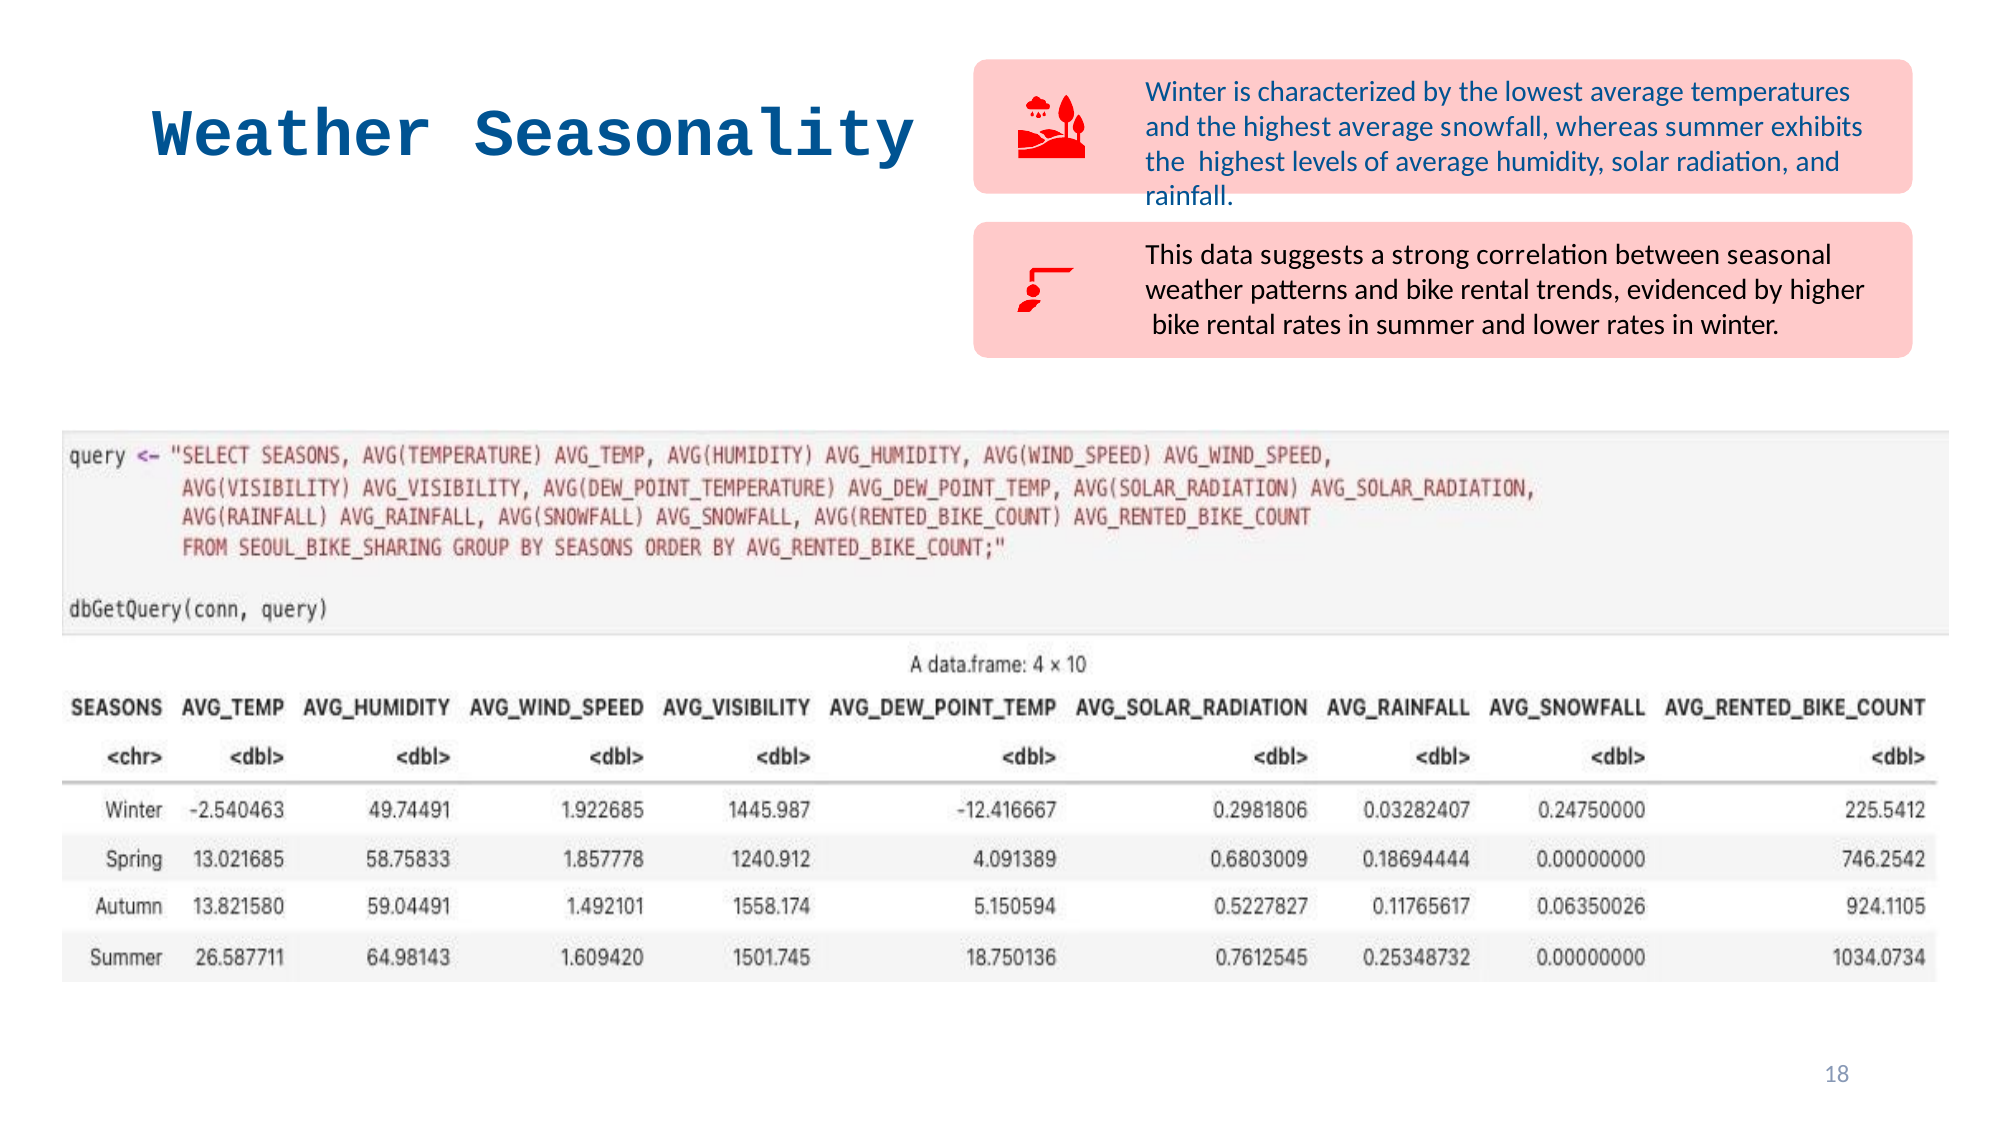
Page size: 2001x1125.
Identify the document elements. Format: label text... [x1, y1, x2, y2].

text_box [973, 59, 1913, 194]
picture [62, 429, 1949, 982]
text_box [973, 221, 1913, 358]
text_box Weather Seasonality [150, 86, 919, 169]
slide_number 18 [1817, 1061, 1856, 1125]
text_box Winter is characterized by the lowest average temperatures and the highest average snowfall, whereas summer exhibits the highest levels of average humidity, solar radiation, and rainfall. [1143, 202, 1901, 212]
